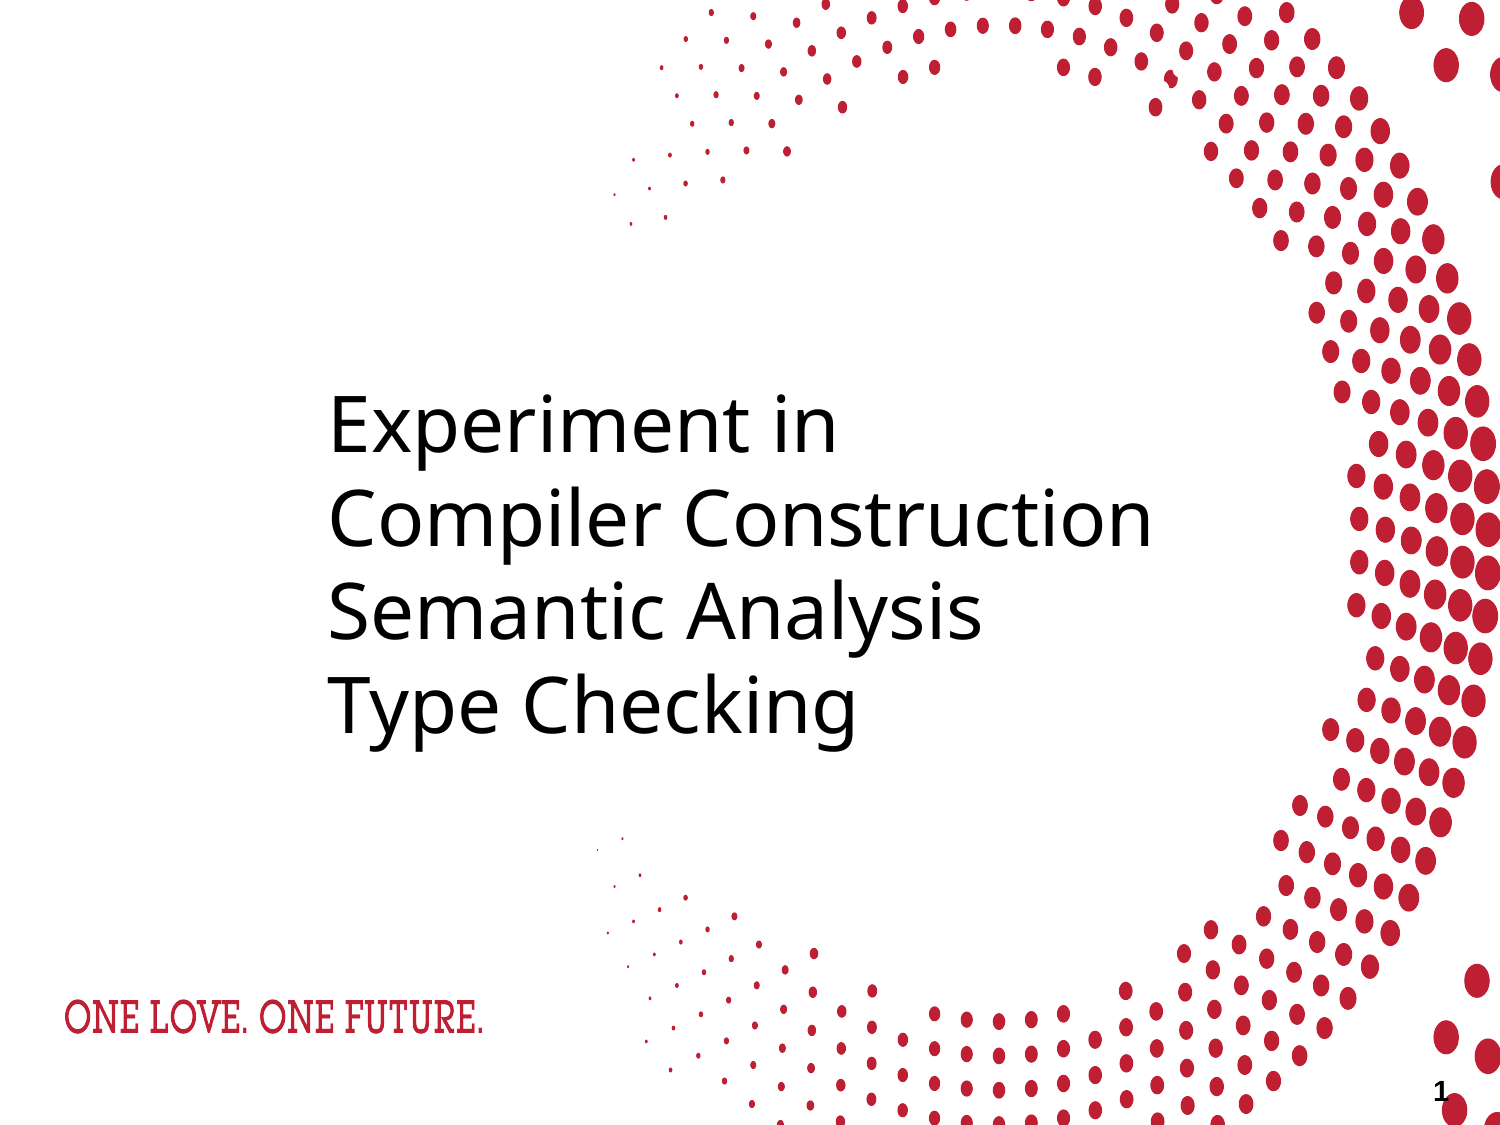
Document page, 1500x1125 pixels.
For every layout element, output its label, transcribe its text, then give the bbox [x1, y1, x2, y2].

picture [0, 0, 1500, 1125]
slide_number 1 [1126, 1065, 1464, 1125]
title Experiment in Compiler Construction Semantic Analysis Type Checking [312, 366, 1500, 759]
